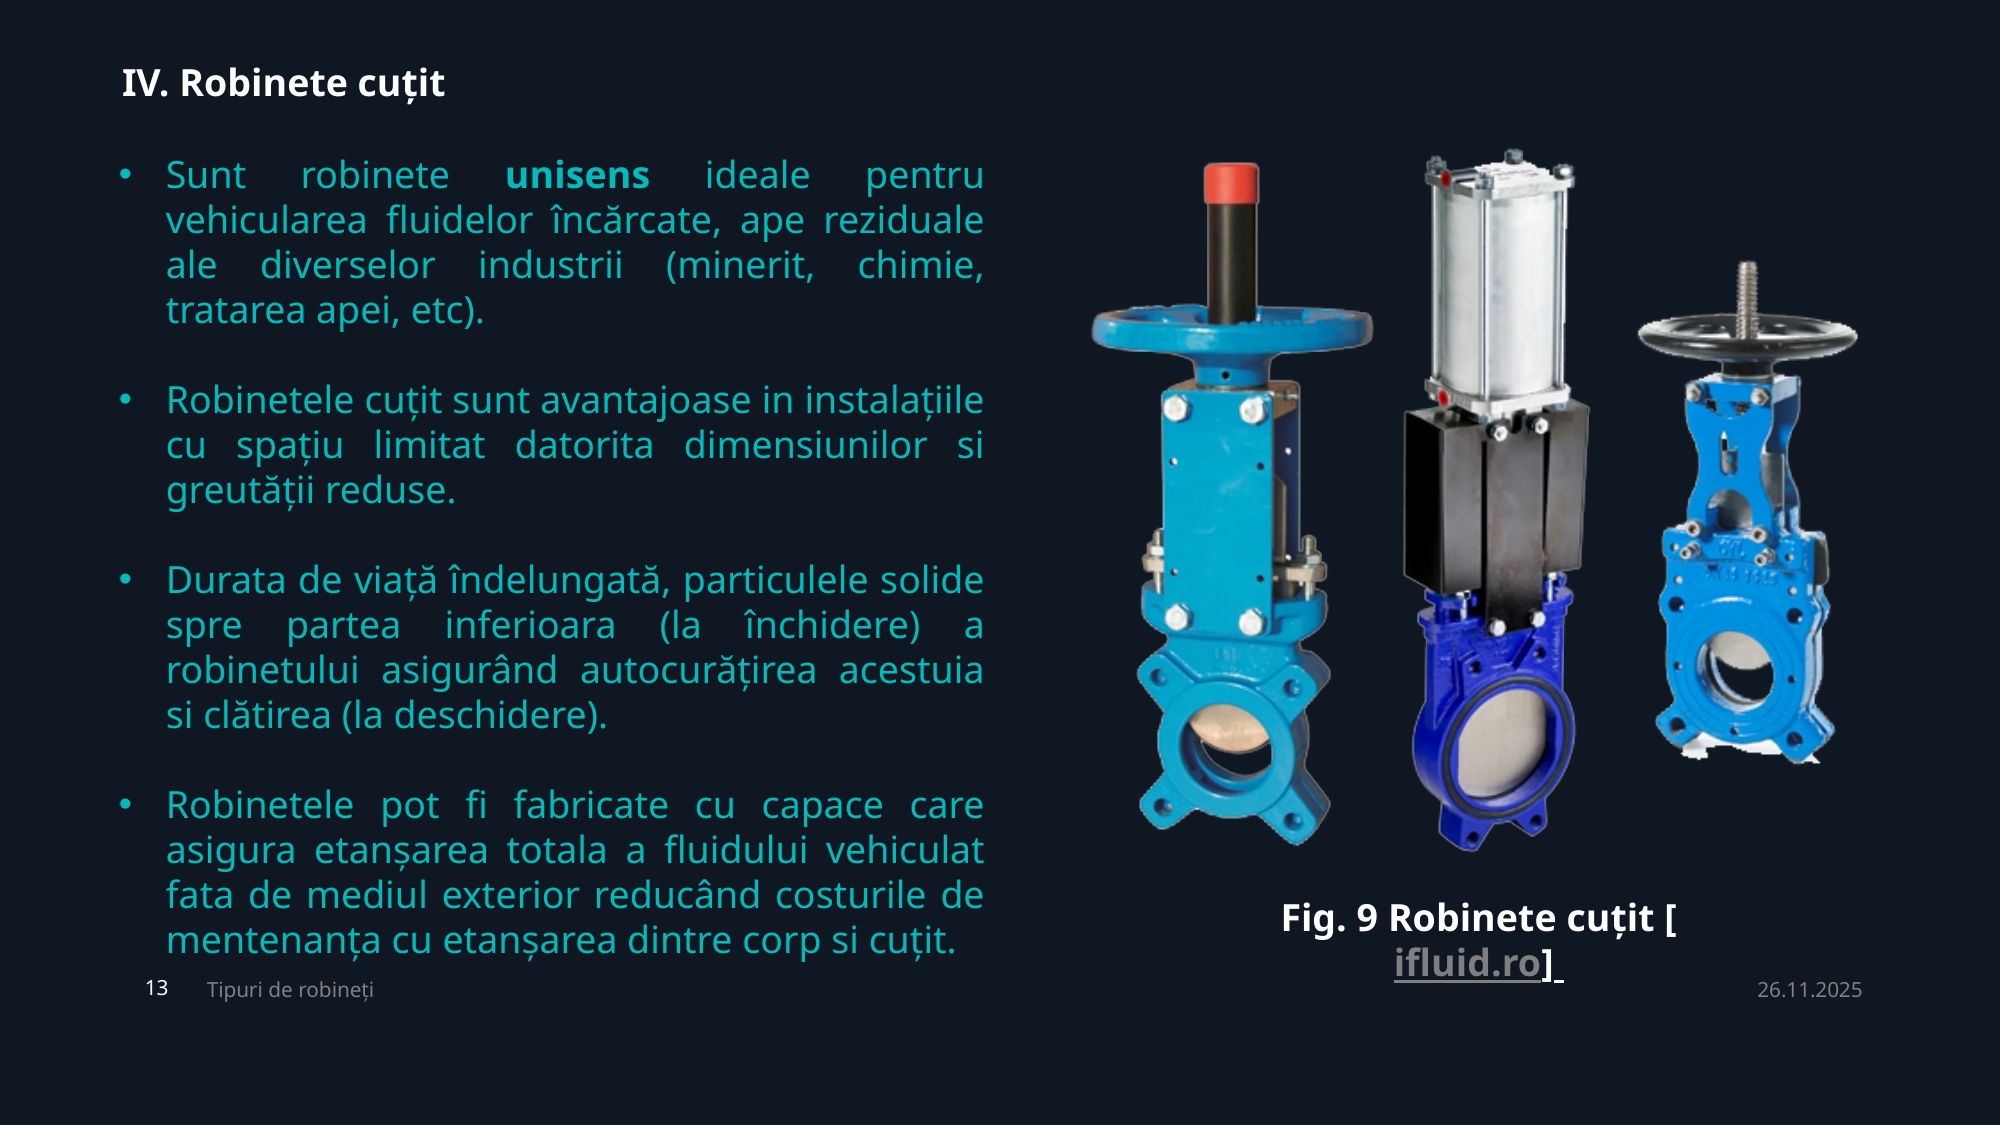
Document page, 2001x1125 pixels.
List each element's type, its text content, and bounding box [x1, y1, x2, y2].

footer Tipuri de robineți [191, 969, 529, 1014]
text_box Sunt robinete unisens ideale pentru vehicularea fluidelor încărcate, ape reziduale ale diverselor industrii (minerit, chimie, tratarea apei, etc). Robinetele cuțit sunt avantajoase in instalațiile cu spațiu limitat datorita dimensiunilor si greutății reduse. Durata de viață îndelungată, particulele solide spre partea inferioara (la închidere) a robinetului asigurând autocurățirea acestuia si clătirea (la deschidere). Robinetele pot fi fabricate cu capace care asigura etanșarea totala a fluidului vehiculat fata de mediul exterior reducând costurile de mentenanța cu etanșarea dintre corp si cuțit. [104, 144, 1000, 969]
text_box IV. Robinete cuțit [107, 51, 1108, 111]
text_box Fig. 9 Robinete cuțit [ifluid.ro] [1224, 886, 1734, 998]
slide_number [1643, 964, 1863, 1014]
slide_number 13 [127, 969, 186, 1014]
picture [1069, 131, 1888, 860]
